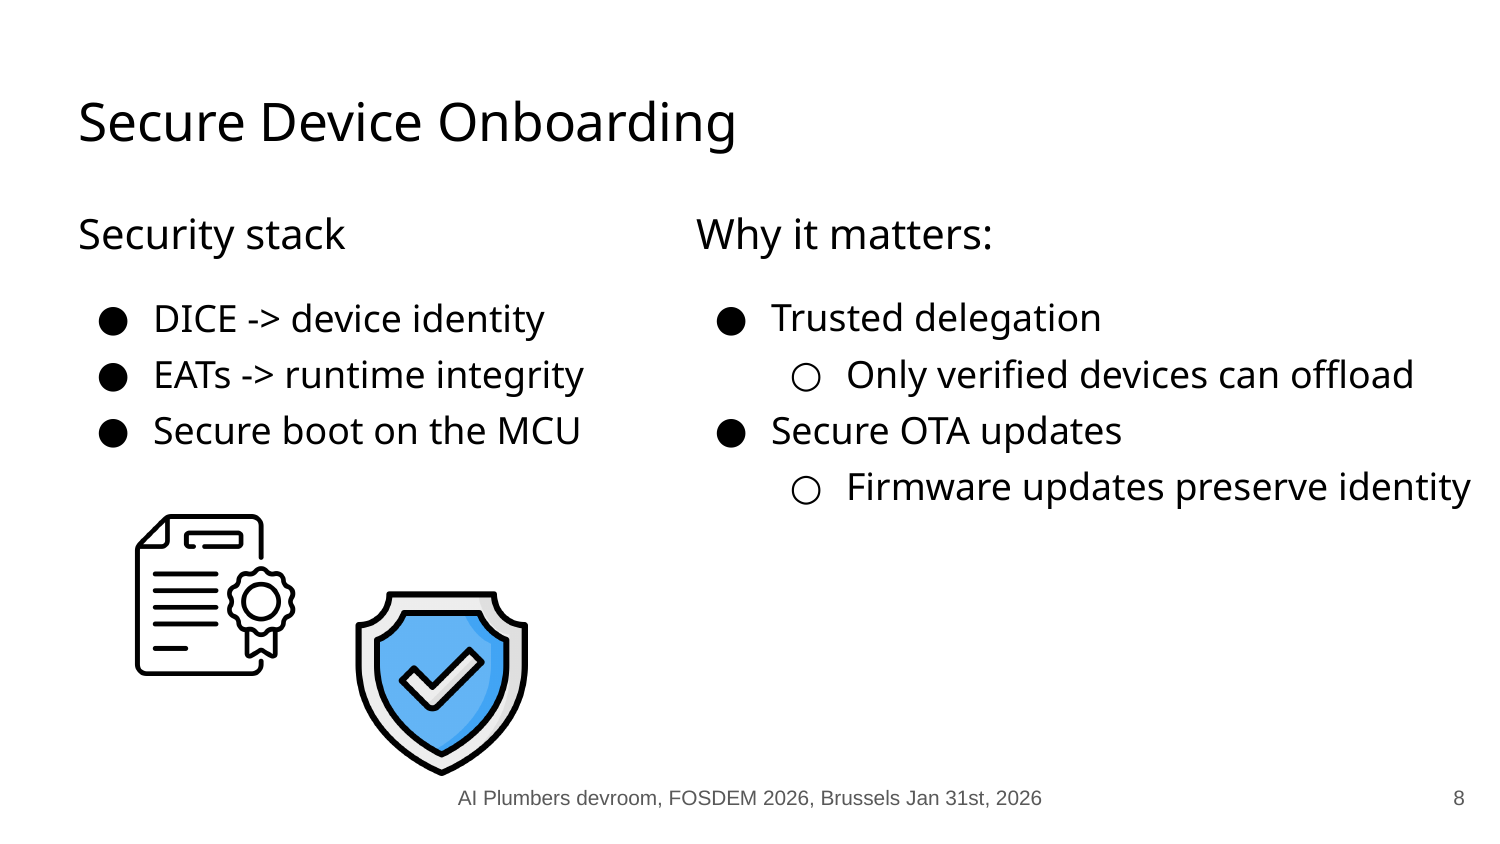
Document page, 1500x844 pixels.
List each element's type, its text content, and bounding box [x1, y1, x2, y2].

slide_number ‹#› [1389, 764, 1480, 830]
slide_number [398, 764, 1102, 830]
title Secure Device Onboarding [63, 72, 1461, 167]
picture [342, 584, 540, 782]
picture [133, 514, 296, 677]
text_box Why it matters: Trusted delegation Only verified devices can offload Secure OTA updates Firmware updates preserve identity [681, 185, 1500, 738]
list Security stack DICE -> device identity EATs -> runtime integrity Secure boot on the MCU [63, 185, 1461, 830]
